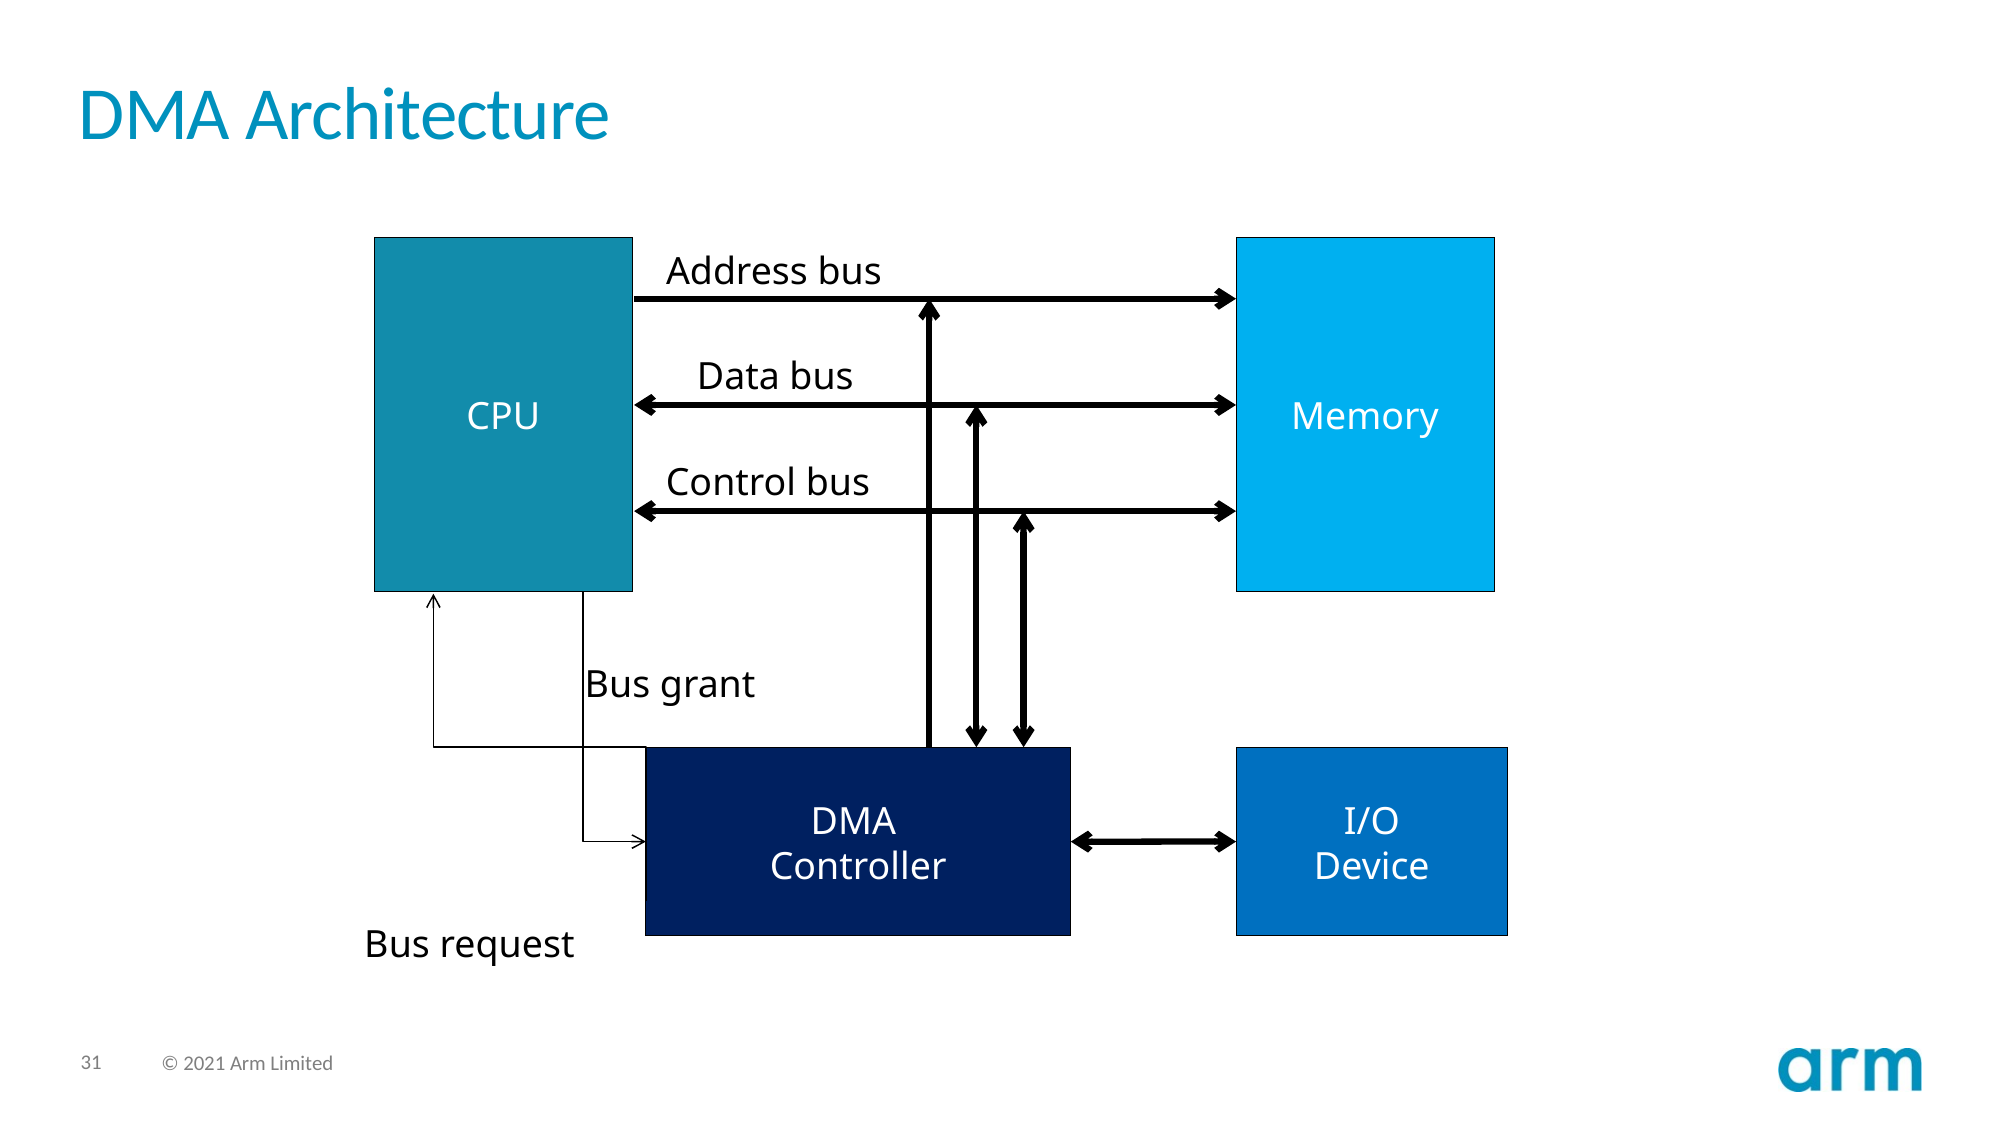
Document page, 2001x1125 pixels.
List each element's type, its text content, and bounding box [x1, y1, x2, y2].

text_box Control bus [651, 450, 886, 511]
picture [1889, 1048, 1903, 1053]
text_box CPU [374, 237, 633, 592]
text_box Memory [1236, 237, 1495, 592]
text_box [386, 640, 694, 854]
text_box Data bus [682, 344, 869, 404]
picture [1778, 1048, 1794, 1067]
picture [1788, 1056, 1812, 1083]
text_box Address bus [651, 239, 897, 298]
picture [1911, 1048, 1922, 1062]
text_box I/O Device [1236, 747, 1508, 936]
text_box Bus request [349, 912, 590, 973]
picture [1803, 1048, 1922, 1092]
title DMA Architecture [78, 78, 1922, 186]
picture [1778, 1072, 1794, 1092]
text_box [489, 685, 740, 749]
text_box Bus grant [694, 652, 771, 713]
text_box DMA Controller [645, 747, 1071, 936]
